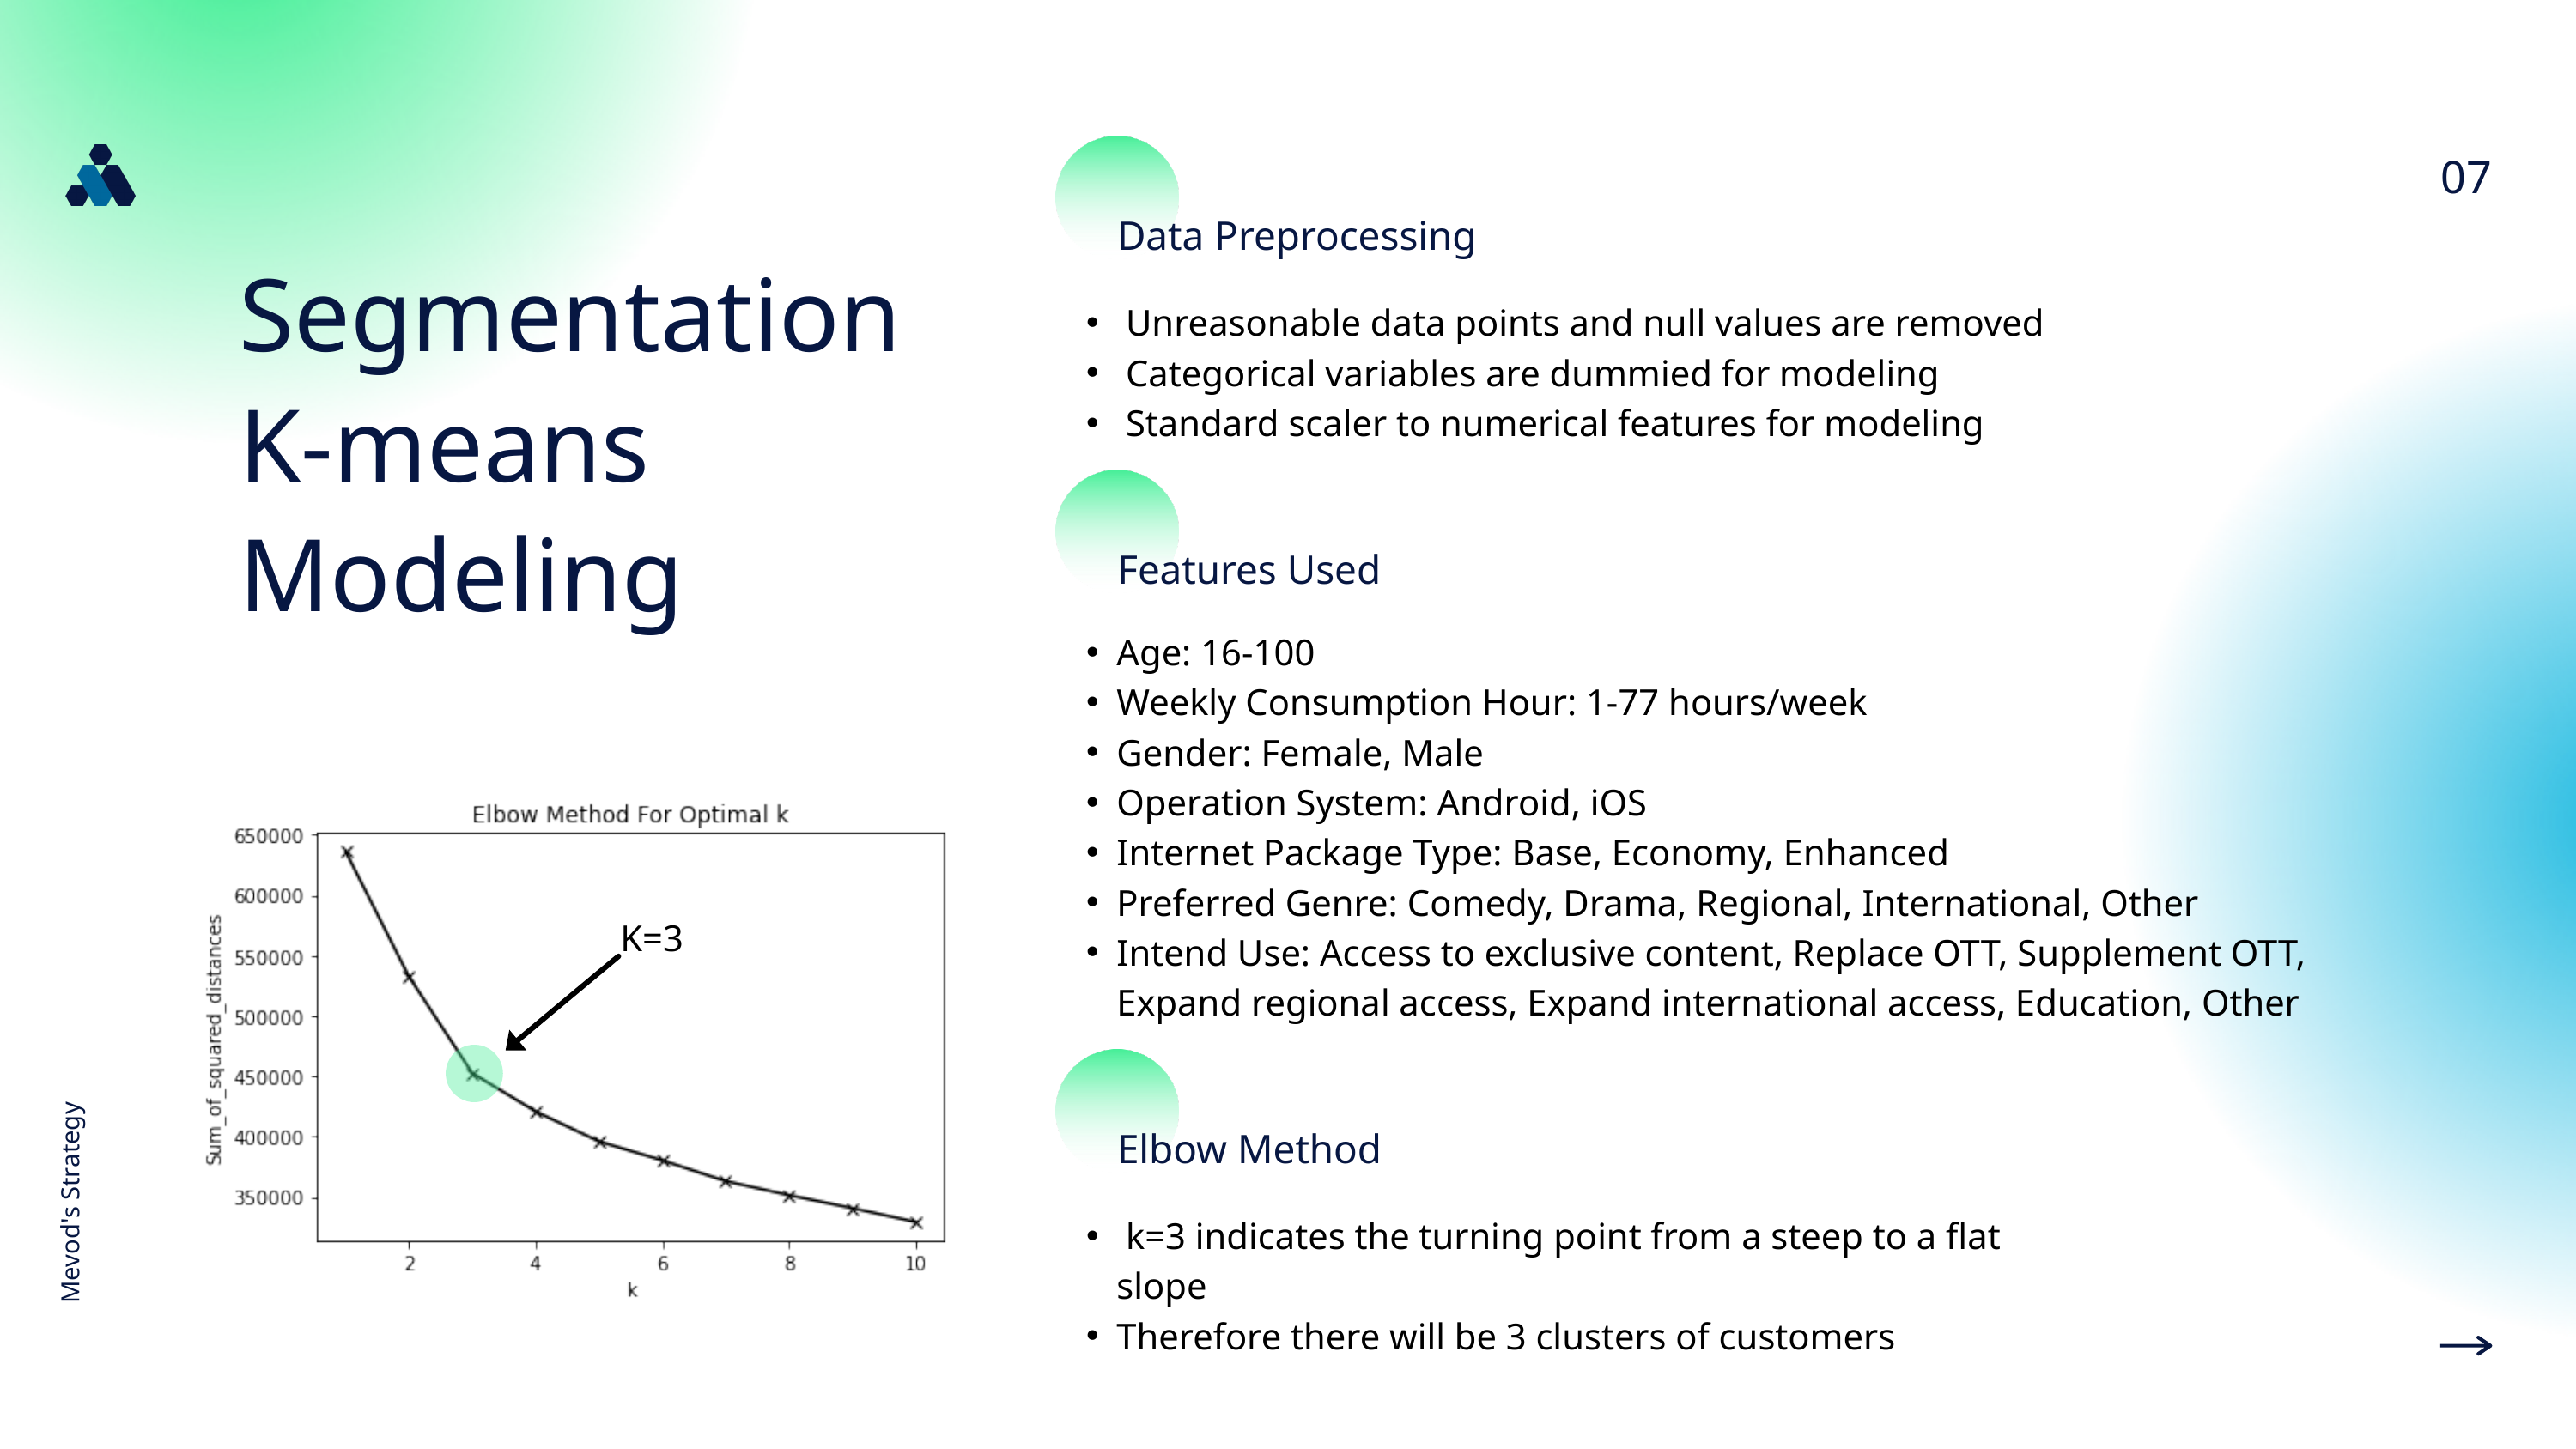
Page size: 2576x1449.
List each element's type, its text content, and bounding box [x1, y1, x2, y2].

text_box Segmentation K-means Modeling [239, 241, 1005, 633]
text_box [1055, 135, 2432, 1304]
text_box 07 [2433, 139, 2493, 203]
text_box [191, 791, 957, 1313]
text_box Mevod's Strategy [65, 503, 96, 1304]
picture [0, 0, 812, 495]
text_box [2439, 1335, 2493, 1356]
picture [2070, 247, 2576, 1394]
